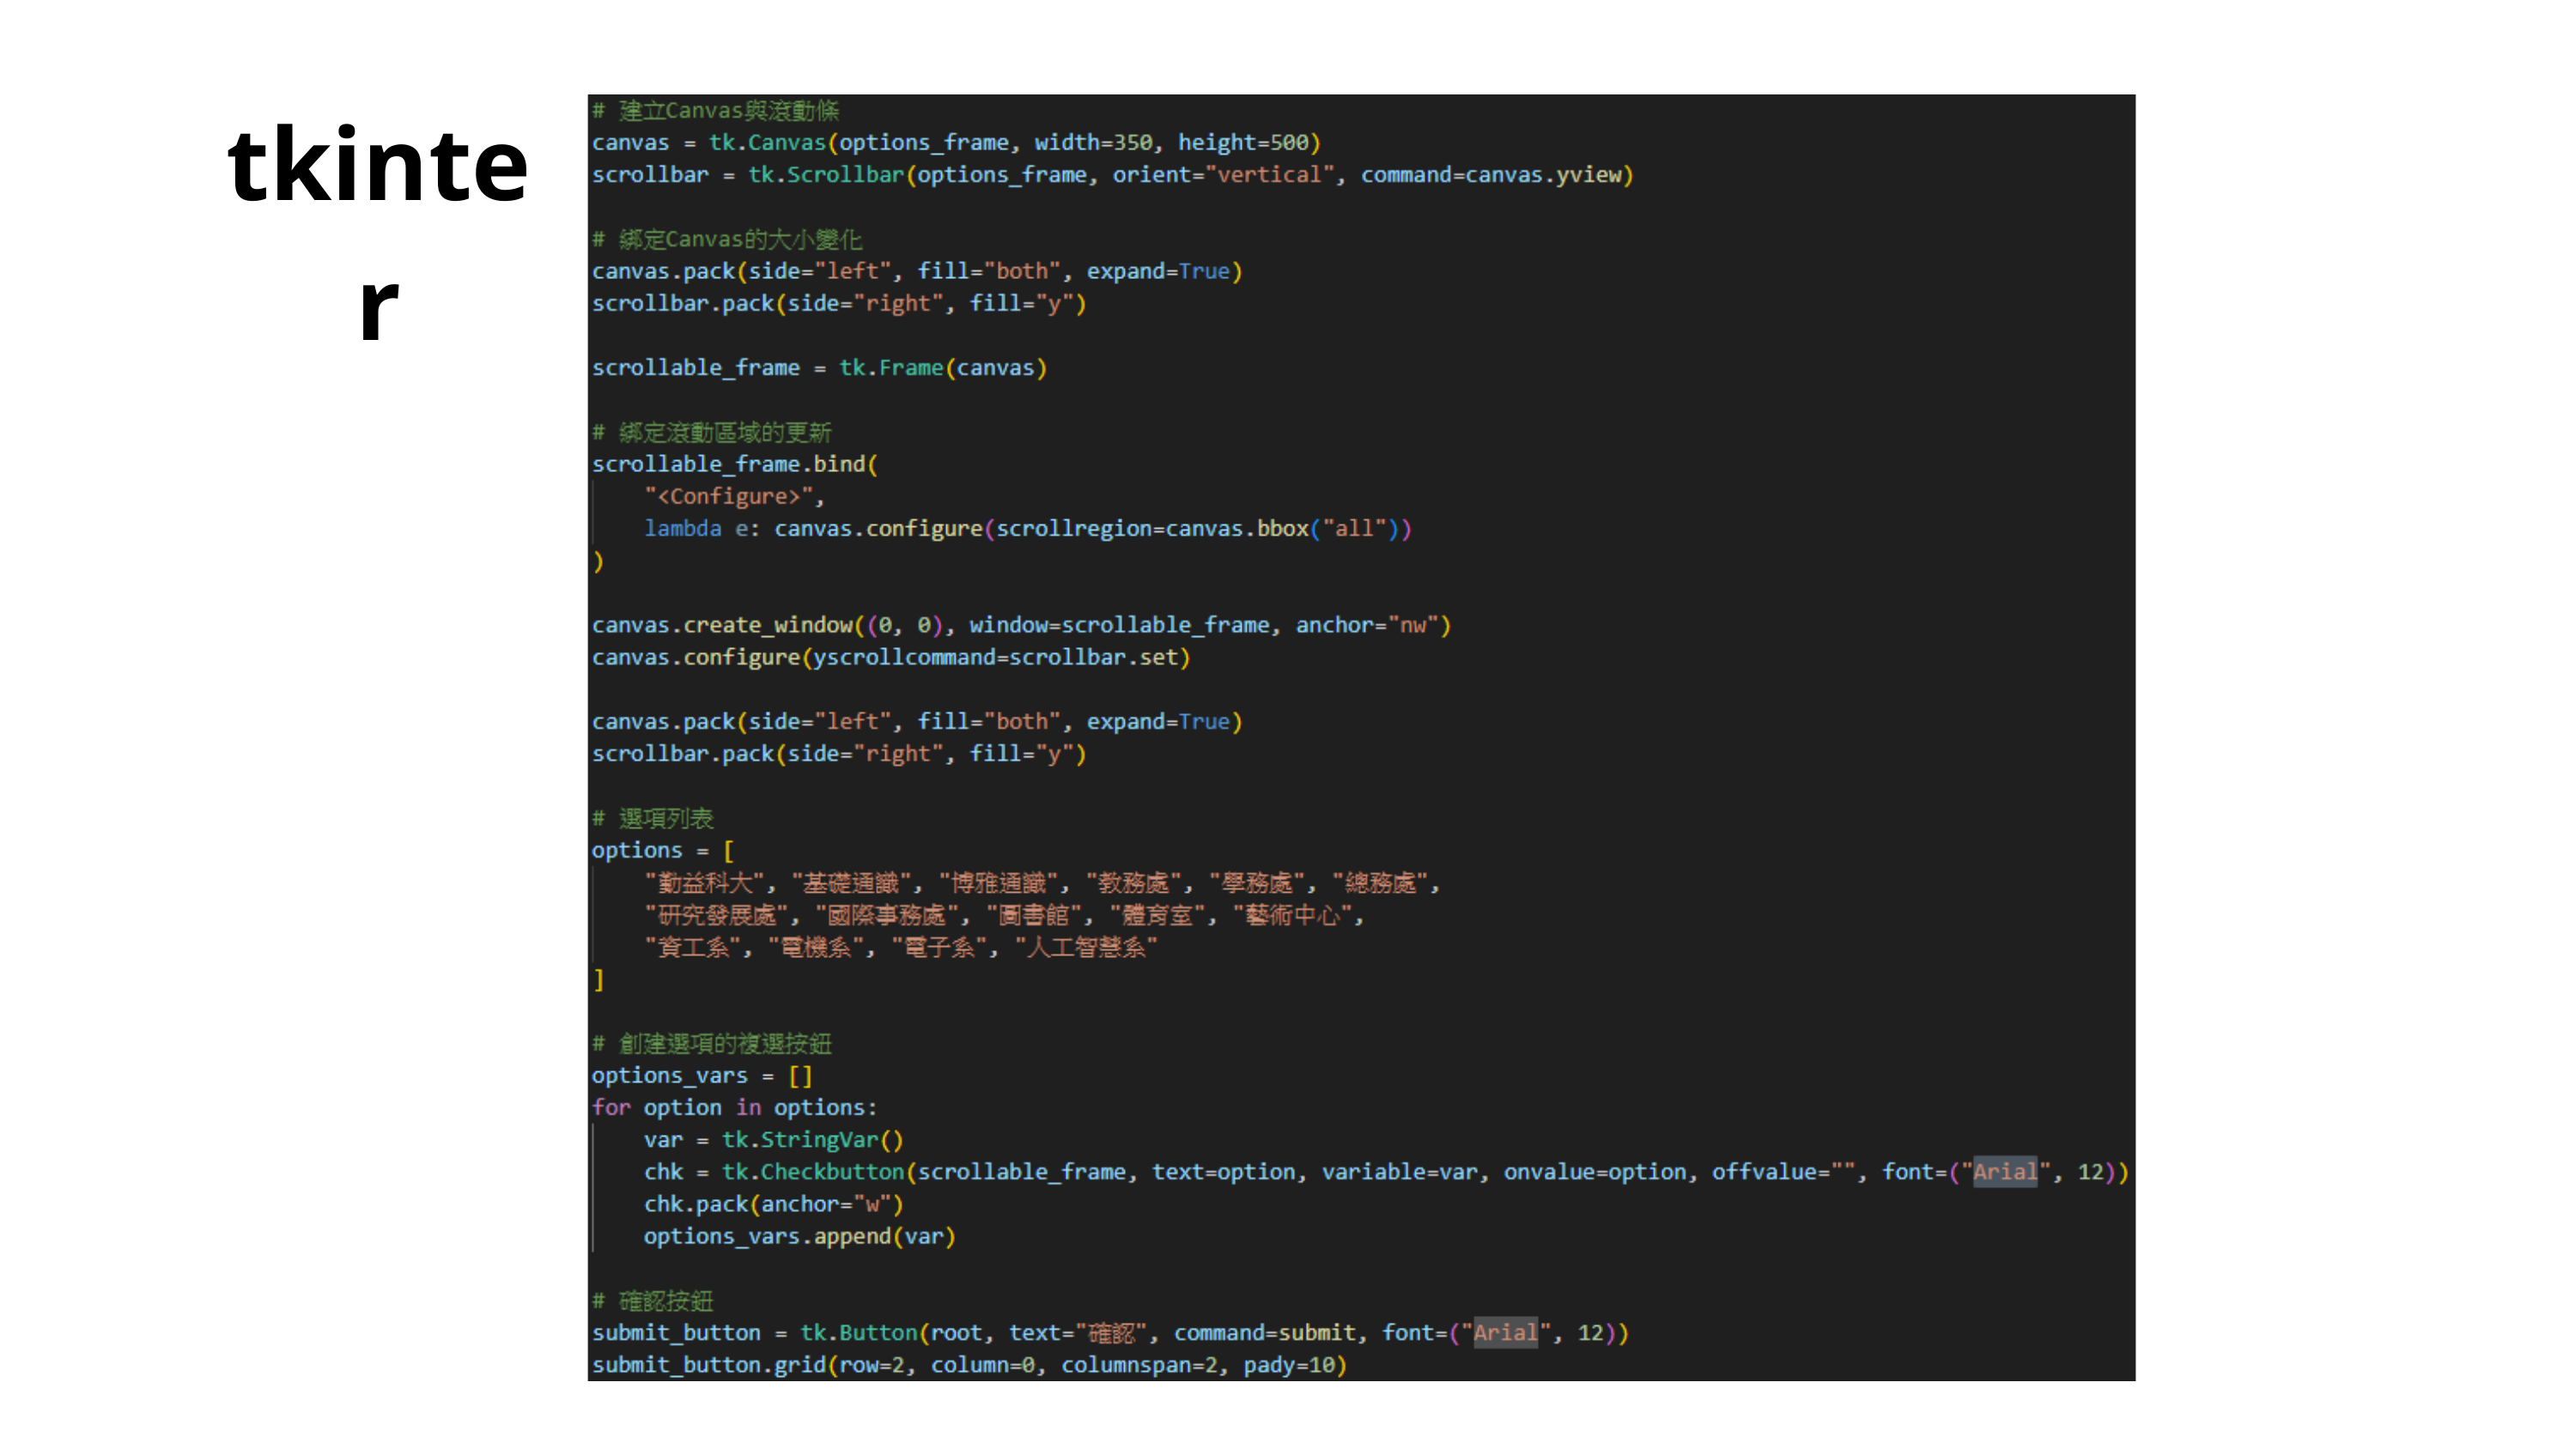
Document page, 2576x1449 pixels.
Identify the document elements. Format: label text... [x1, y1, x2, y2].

text_box [587, 94, 2136, 1381]
text_box tkinter [208, 80, 550, 361]
